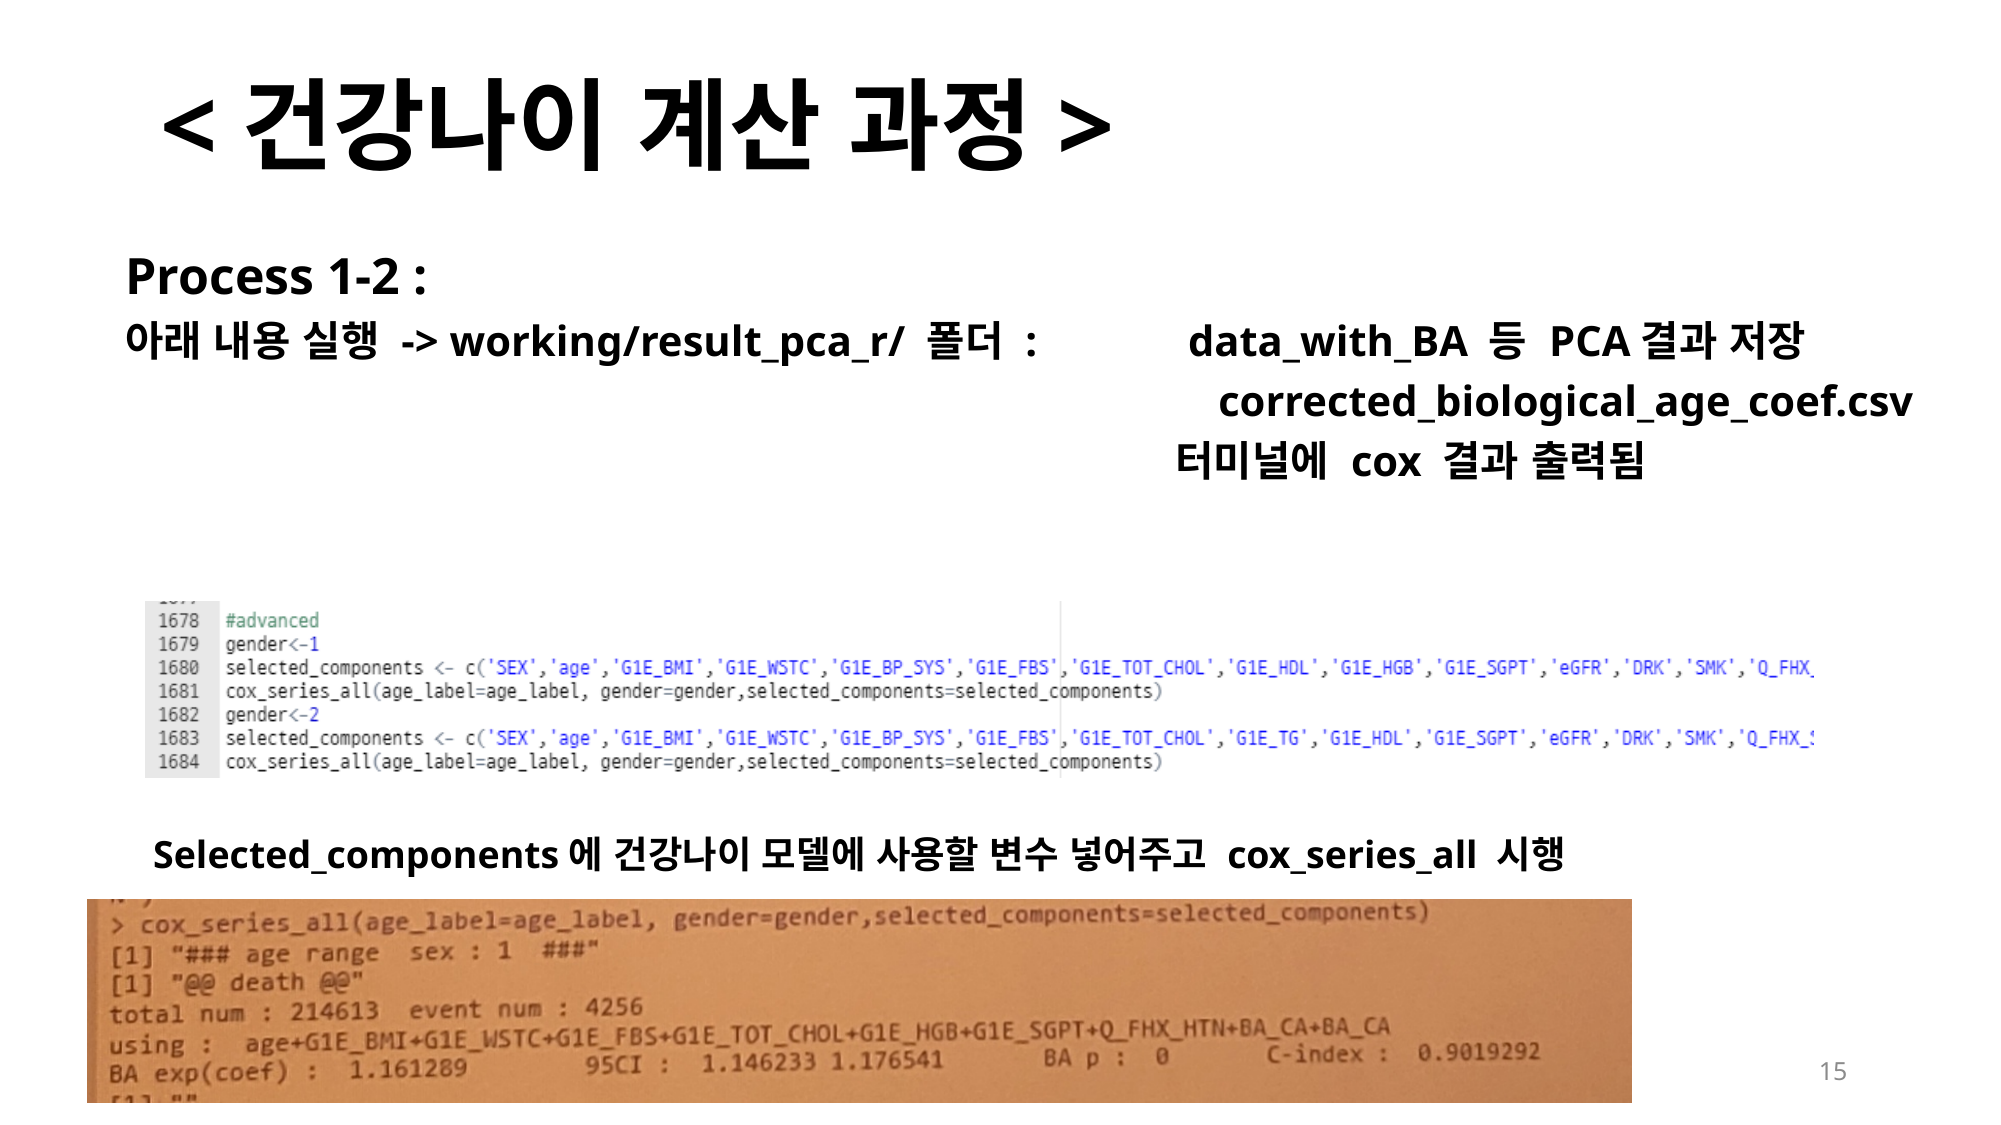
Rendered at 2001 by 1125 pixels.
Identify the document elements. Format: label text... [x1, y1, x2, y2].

text_box Selected_components에 건강나이 모델에 사용할 변수 넣어주고 cox_series_all 시행 [138, 823, 1581, 884]
slide_number 15 [1632, 1042, 1863, 1103]
picture [86, 899, 1632, 1103]
picture [145, 601, 1814, 778]
text_box <건강나이 계산 과정> [145, 55, 1130, 190]
text_box Process 1-2 : 아래 내용 실행 -> working/result_pca_r/ 폴더 : data_with_BA 등 PCA결과 저장 corrected_biological_age_coef.csv 터미널에 cox 결과 출력됨 [110, 225, 1972, 492]
